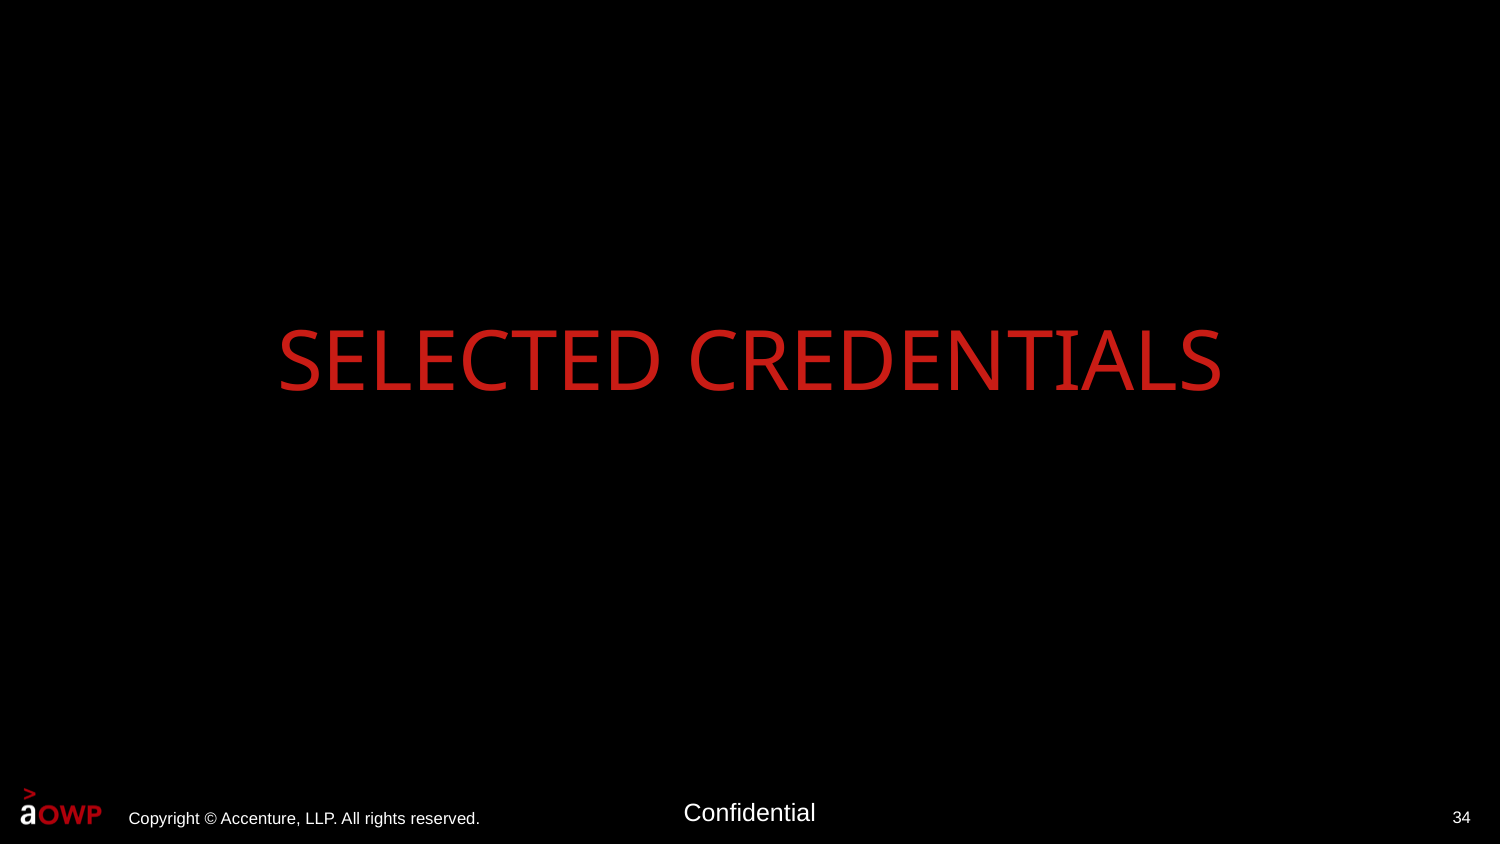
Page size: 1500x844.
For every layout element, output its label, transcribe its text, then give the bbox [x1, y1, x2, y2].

footer Confidential [0, 789, 1500, 835]
slide_number 34 [1121, 782, 1472, 827]
title Selected CREDENTIALS [113, 273, 1389, 441]
picture [18, 781, 107, 789]
